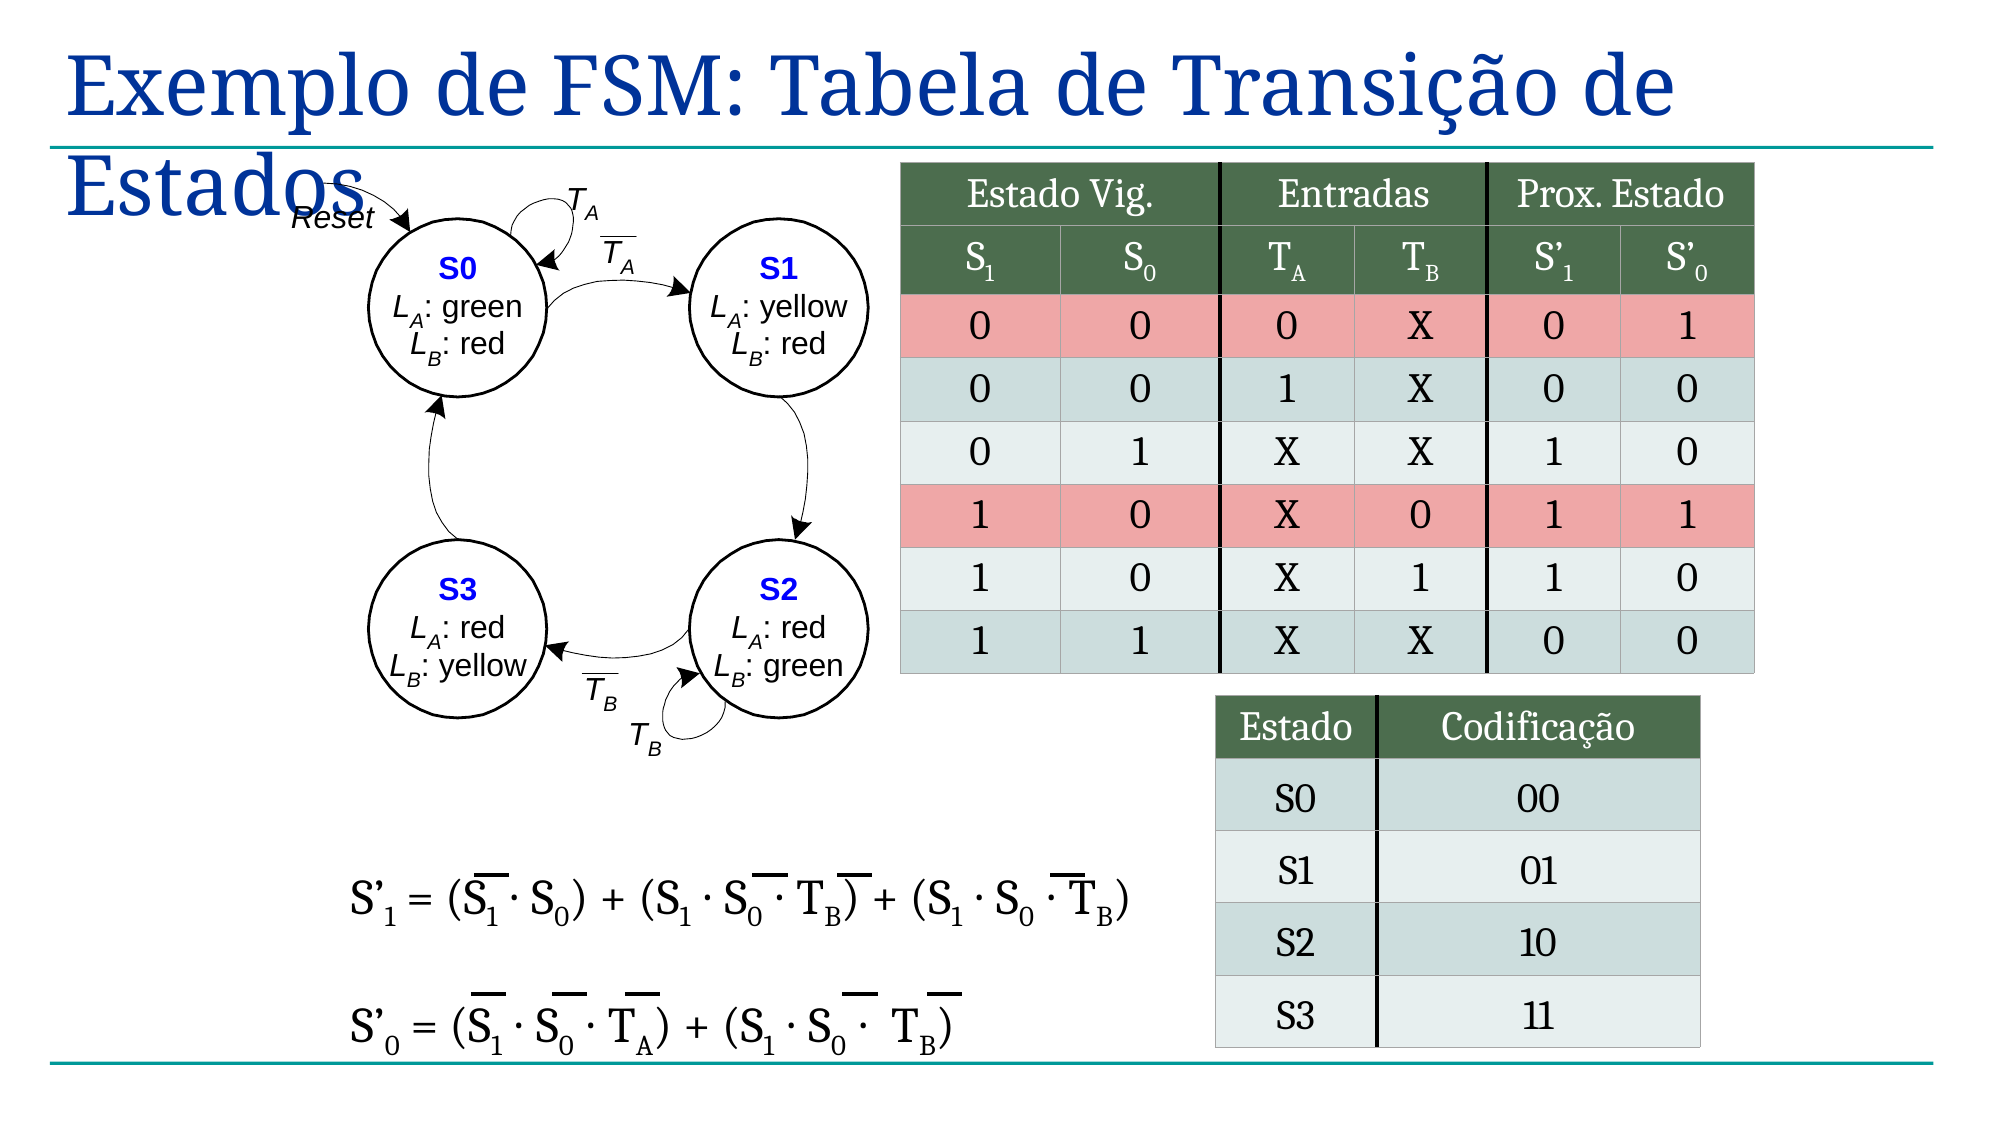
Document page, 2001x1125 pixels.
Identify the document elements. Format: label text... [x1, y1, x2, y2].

table_cell 0 [1663, 358, 1754, 421]
text_box S’1 = (S1 ∙ S0) + (S1 ∙ S0 ∙ TB) + (S1 ∙ S0 ∙ TB) S’0 = (S1 ∙ S0 ∙ TA) + (S1 ∙ S0 ∙ TB) [336, 856, 1248, 1069]
table_cell S3 [1248, 976, 1375, 1047]
table_header Estado [1216, 696, 1375, 758]
table_cell 10 [1379, 903, 1700, 975]
table_header Prox. Estado [1489, 163, 1754, 225]
table_cell S2 [1248, 903, 1375, 975]
table_header Estado Vig. [901, 163, 1218, 174]
table_cell 00 [1379, 759, 1700, 830]
table_cell 1 [1663, 485, 1754, 547]
table_cell S0 [1216, 759, 1375, 830]
table_cell 11 [1379, 976, 1700, 1047]
table_cell S1 [1216, 831, 1375, 902]
table_header Codificação [1379, 696, 1700, 758]
table_cell 0 [1663, 548, 1754, 610]
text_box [265, 153, 890, 776]
table_header Entradas [1222, 163, 1485, 174]
table_cell 01 [1379, 831, 1700, 902]
table_cell 0 [1663, 422, 1754, 484]
title Exemplo de FSM: Tabela de Transição de Estados [50, 24, 1934, 147]
table_cell S’0 [1663, 226, 1754, 294]
table_cell 1 [1663, 295, 1754, 357]
text_box [337, 174, 1663, 856]
table_cell 0 [1663, 611, 1754, 673]
